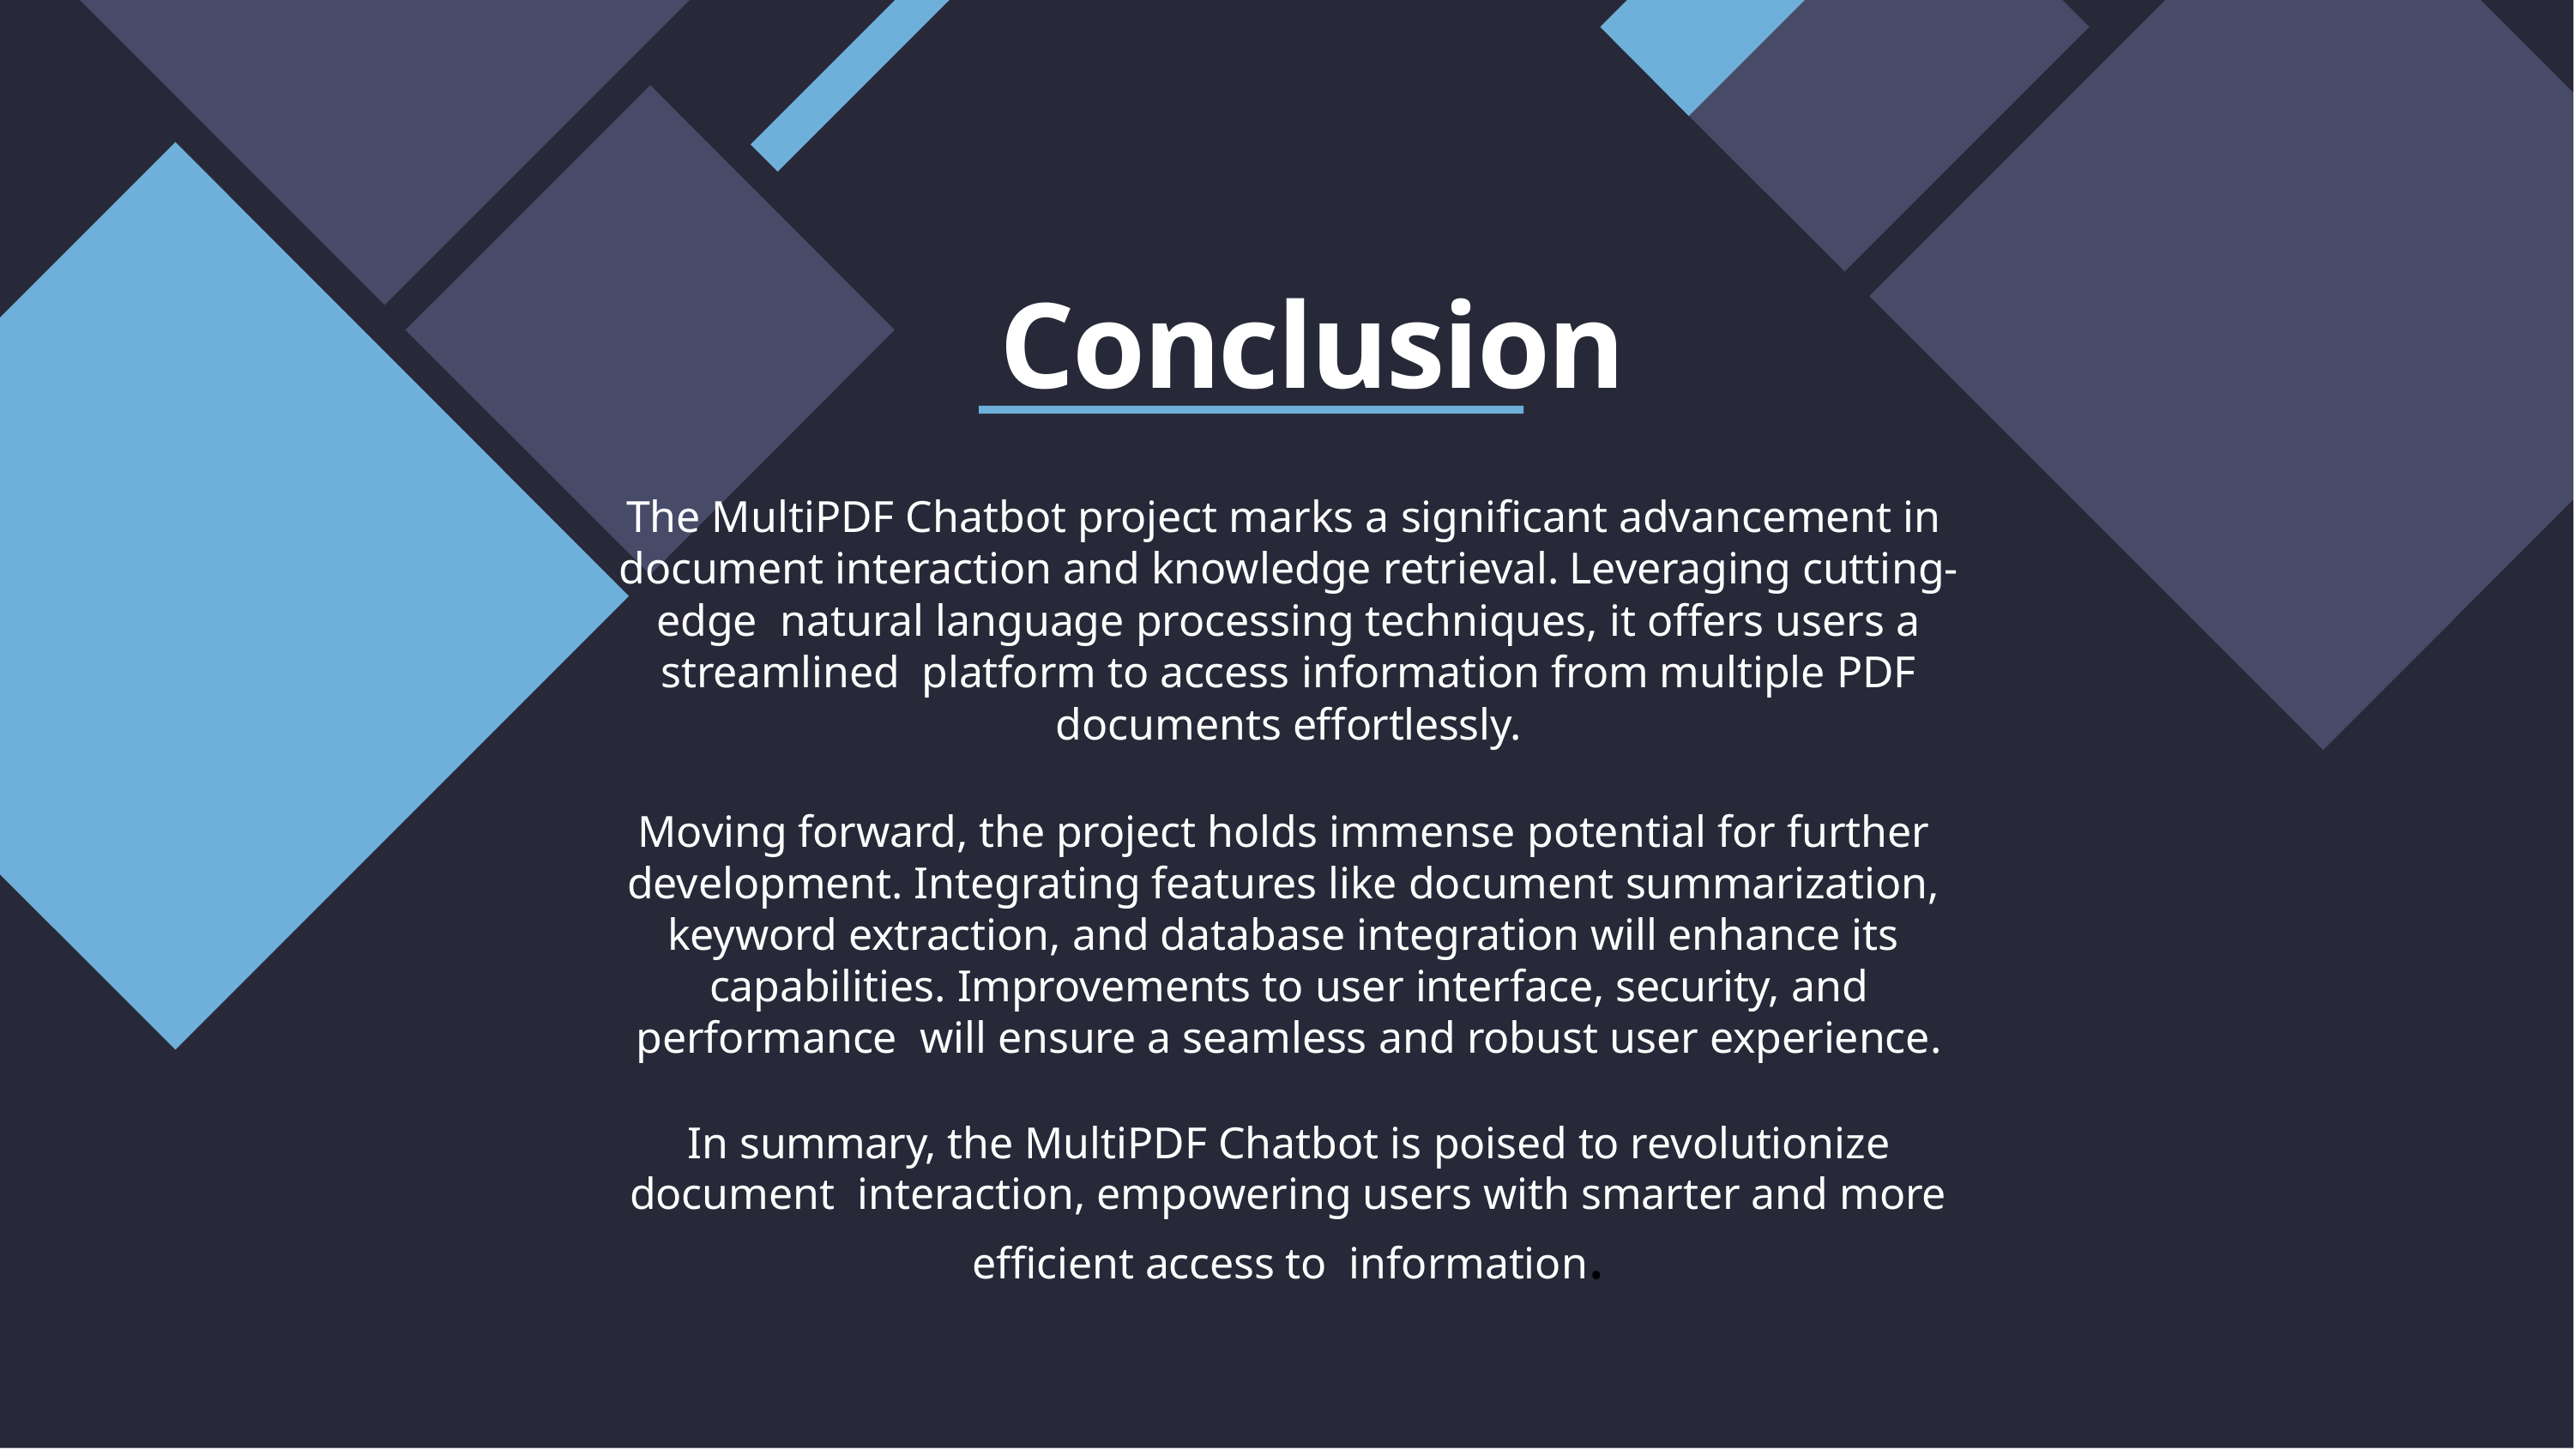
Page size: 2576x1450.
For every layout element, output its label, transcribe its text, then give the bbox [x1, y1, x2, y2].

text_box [1600, 0, 2090, 272]
text_box [979, 405, 1524, 414]
list The MultiPDF Chatbot project marks a significant advancement in document interaction and knowledge retrieval. Leveraging cutting-edge natural language processing techniques, it offers users a streamlined platform to access information from multiple PDF documents effortlessly. Moving forward, the project holds immense potential for further development. Integrating features like document summarization, keyword extraction, and database integration will enhance its capabilities. Improvements to user interface, security, and performance will ensure a seamless and robust user experience. In summary, the MultiPDF Chatbot is poised to revolutionize document interaction, empowering users with smarter and more efficient access to information. [598, 486, 1977, 1317]
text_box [0, 0, 950, 1050]
title Conclusion [967, 268, 1660, 513]
text_box [1869, 0, 2573, 751]
